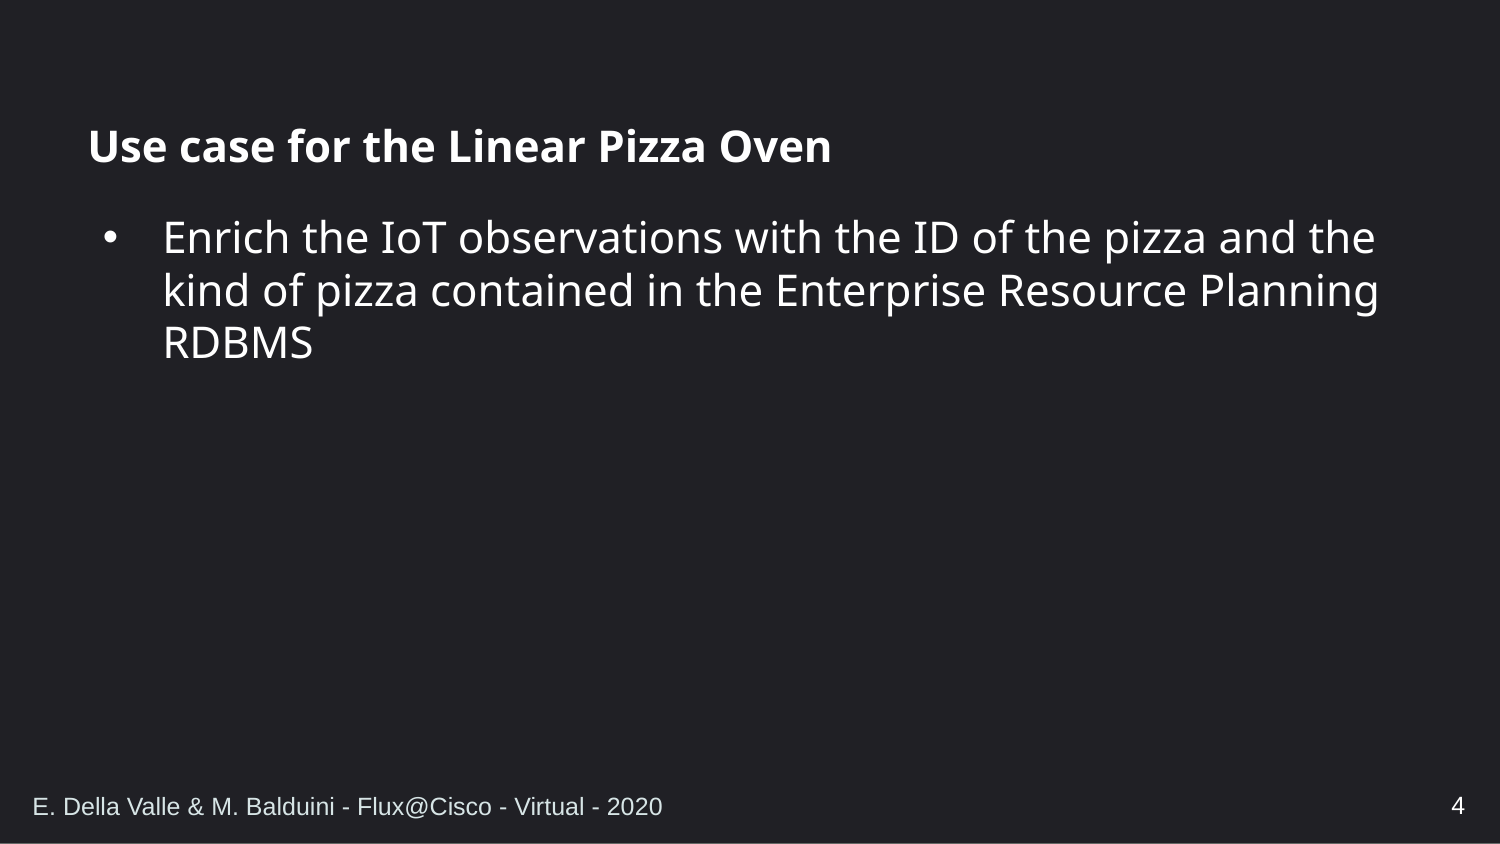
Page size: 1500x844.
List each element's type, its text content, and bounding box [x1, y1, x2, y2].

slide_number 4 [1142, 782, 1481, 828]
title Use case for the Linear Pizza Oven [76, 99, 1423, 196]
footer E. Della Valle & M. Balduini - Flux@Cisco - Virtual - 2020 [17, 783, 1135, 828]
list Enrich the IoT observations with the ID of the pizza and the kind of pizza contained in the Enterprise Resource Planning RDBMS [76, 204, 1423, 761]
